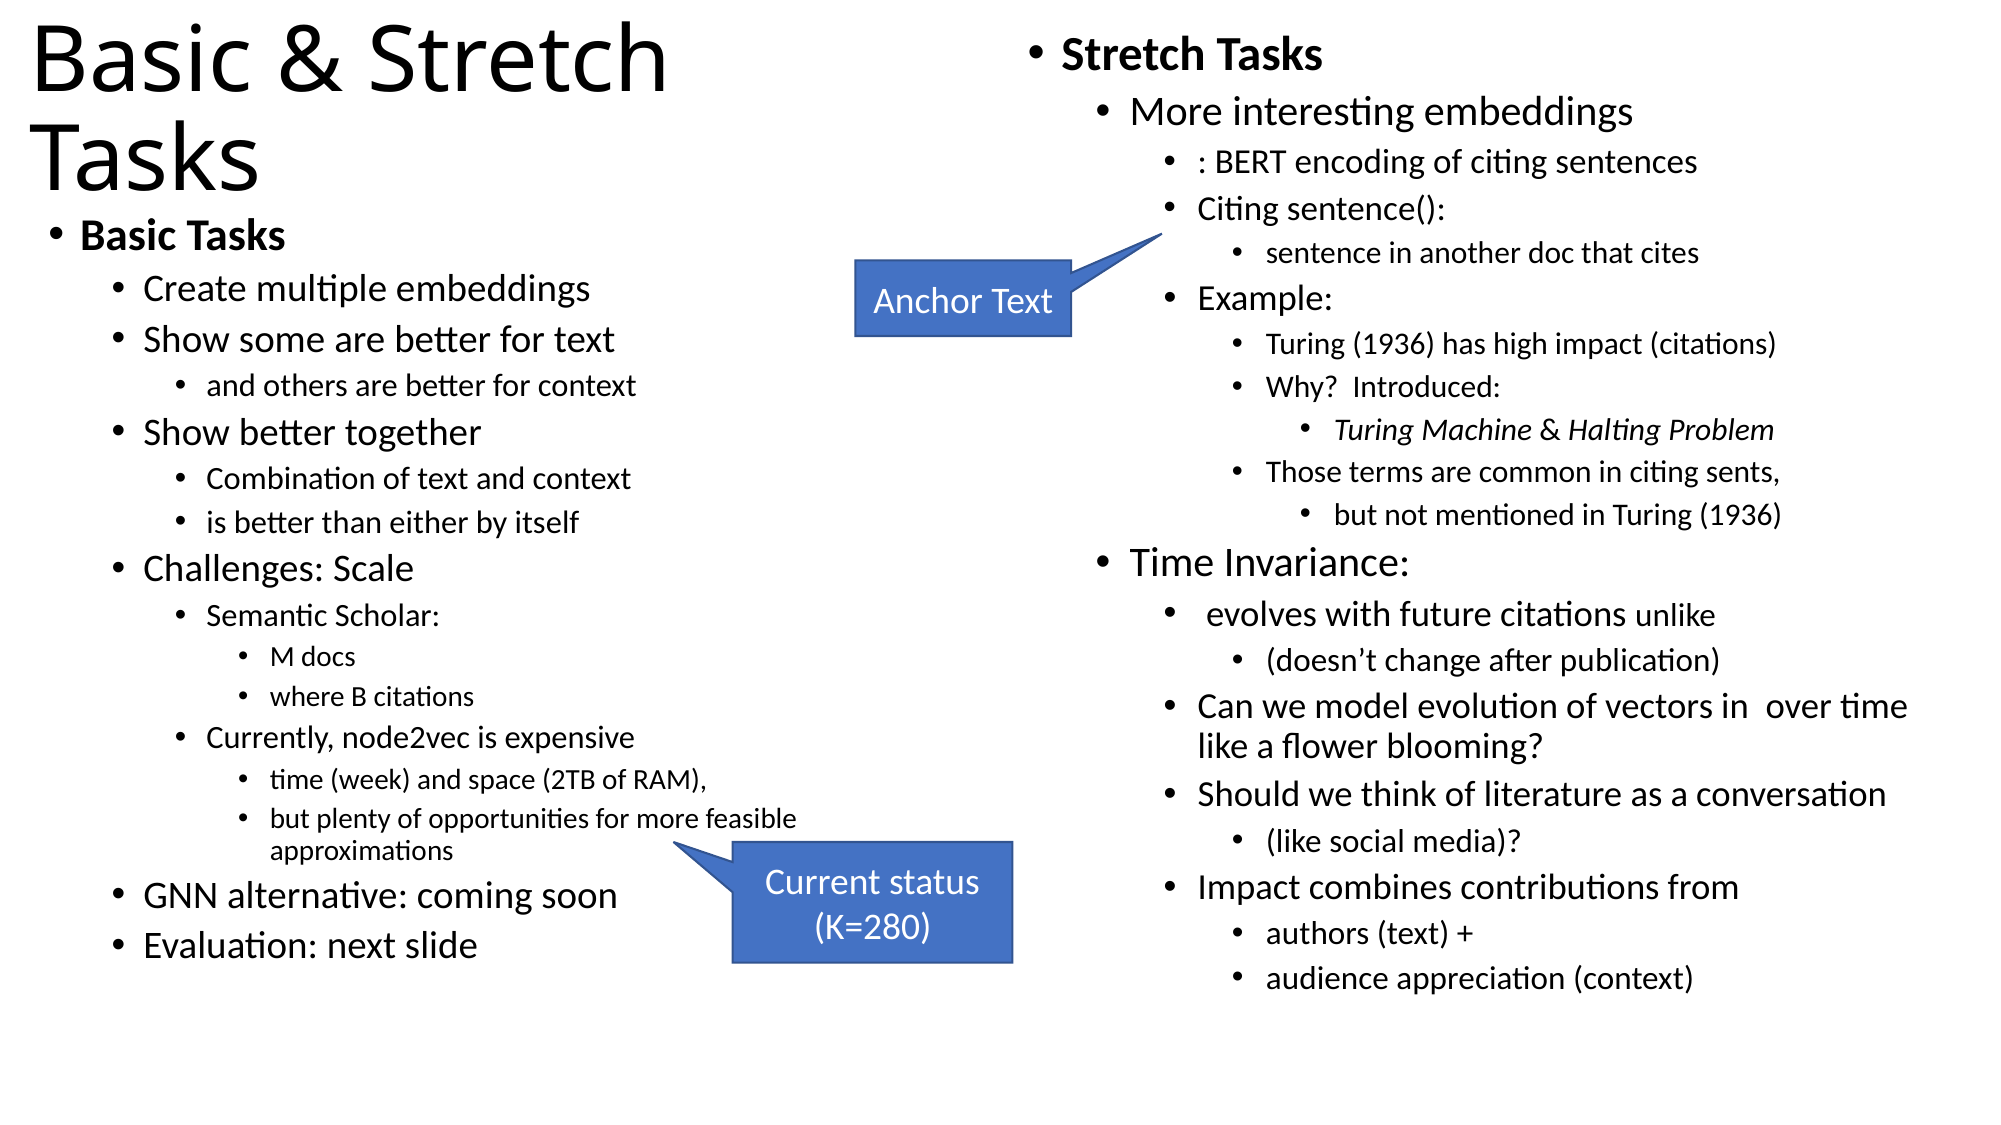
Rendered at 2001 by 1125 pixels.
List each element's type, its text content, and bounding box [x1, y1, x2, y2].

title Basic & Stretch Tasks [14, 3, 872, 221]
text_box Current status (K=280) [672, 840, 1014, 964]
text_box Anchor Text [854, 232, 1163, 338]
